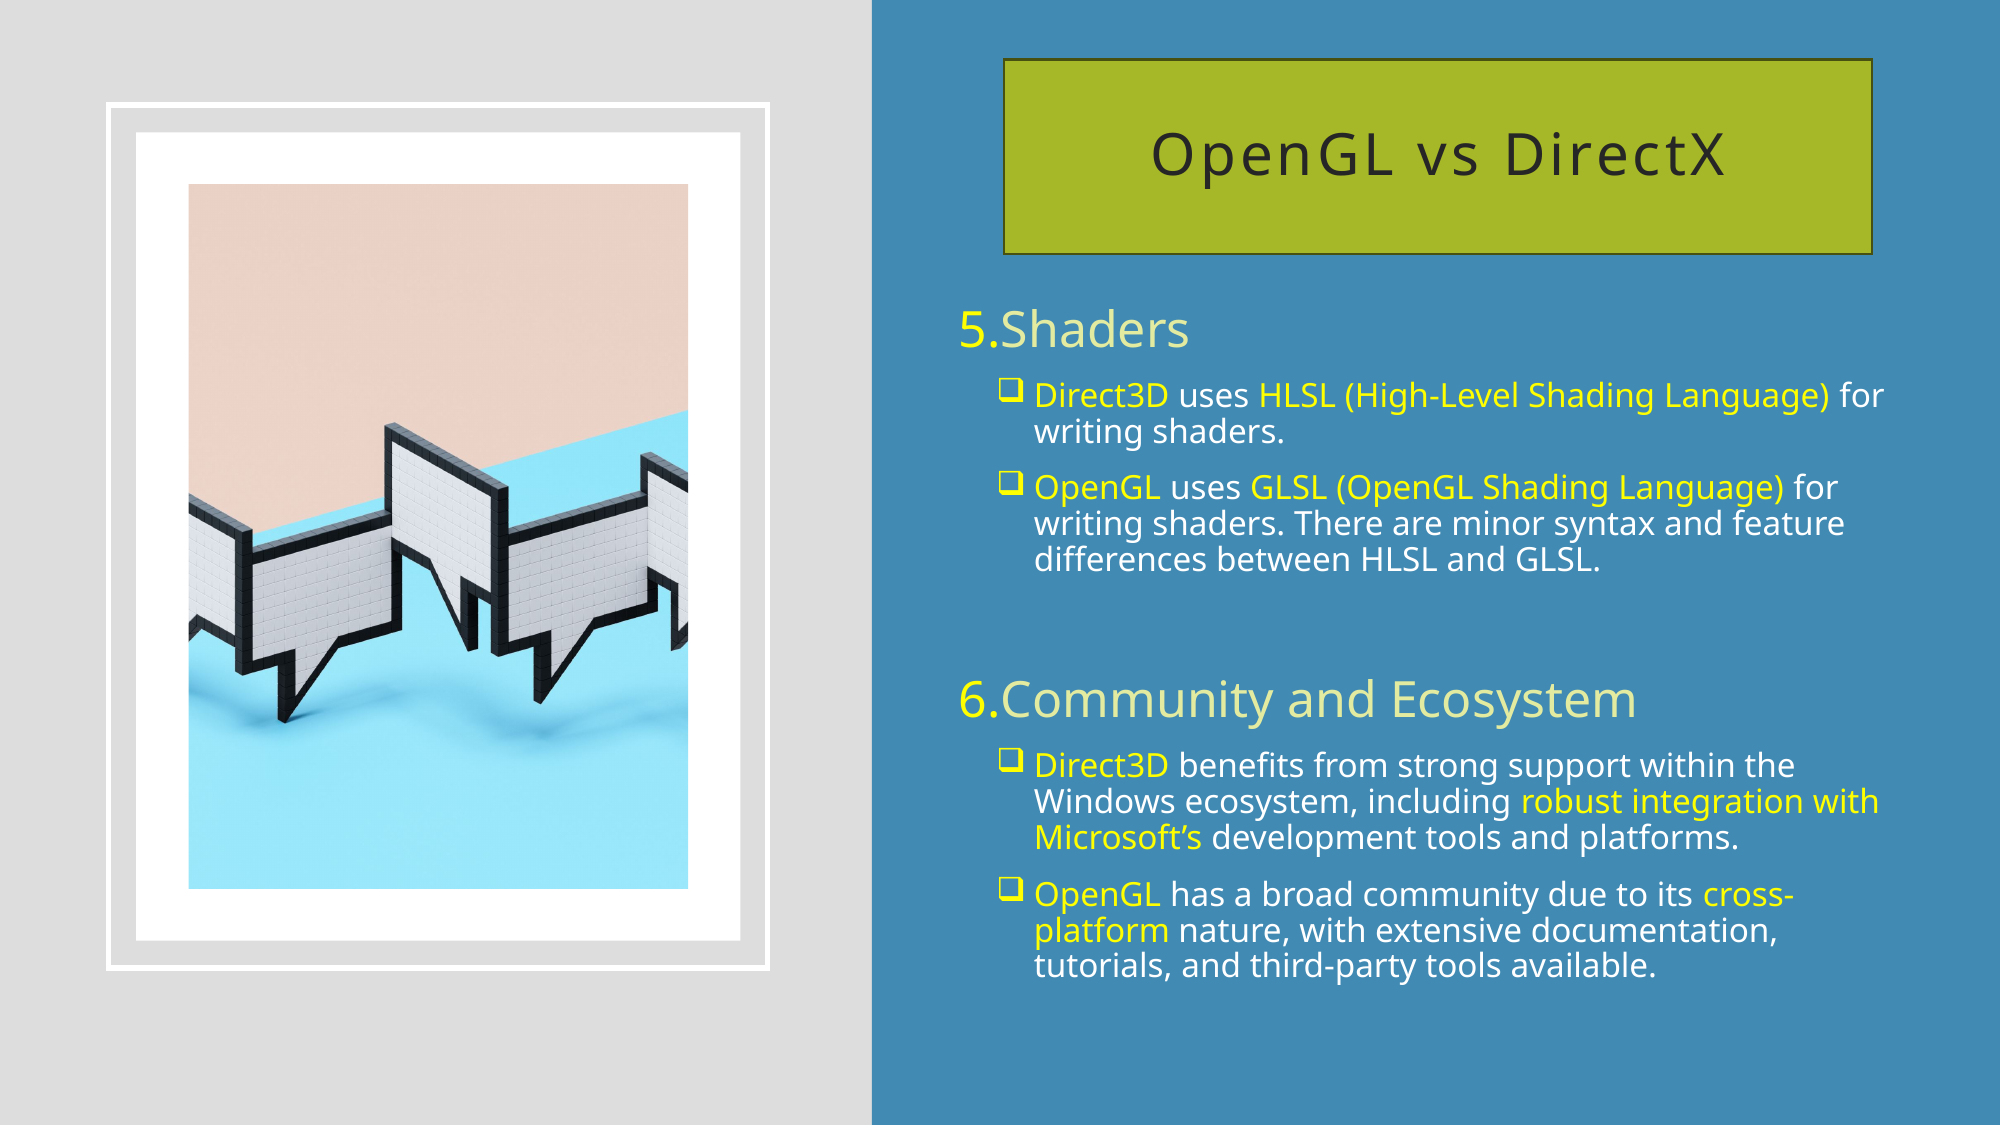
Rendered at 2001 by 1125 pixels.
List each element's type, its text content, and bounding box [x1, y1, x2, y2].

picture [188, 184, 689, 889]
text_box [108, 104, 769, 969]
text_box [871, 0, 2000, 1125]
list Shaders Direct3D uses HLSL (High-Level Shading Language) for writing shaders. OpenGL uses GLSL (OpenGL Shading Language) for writing shaders. There are minor syntax and feature differences between HLSL and GLSL. Community and Ecosystem Direct3D benefits from strong support within the Windows ecosystem, including robust integration with Microsoft’s development tools and platforms. OpenGL has a broad community due to its cross-platform nature, with extensive documentation, tutorials, and third-party tools available. [943, 296, 1938, 1087]
title OpenGL vs DirectX [1003, 58, 1873, 255]
text_box [135, 131, 742, 942]
